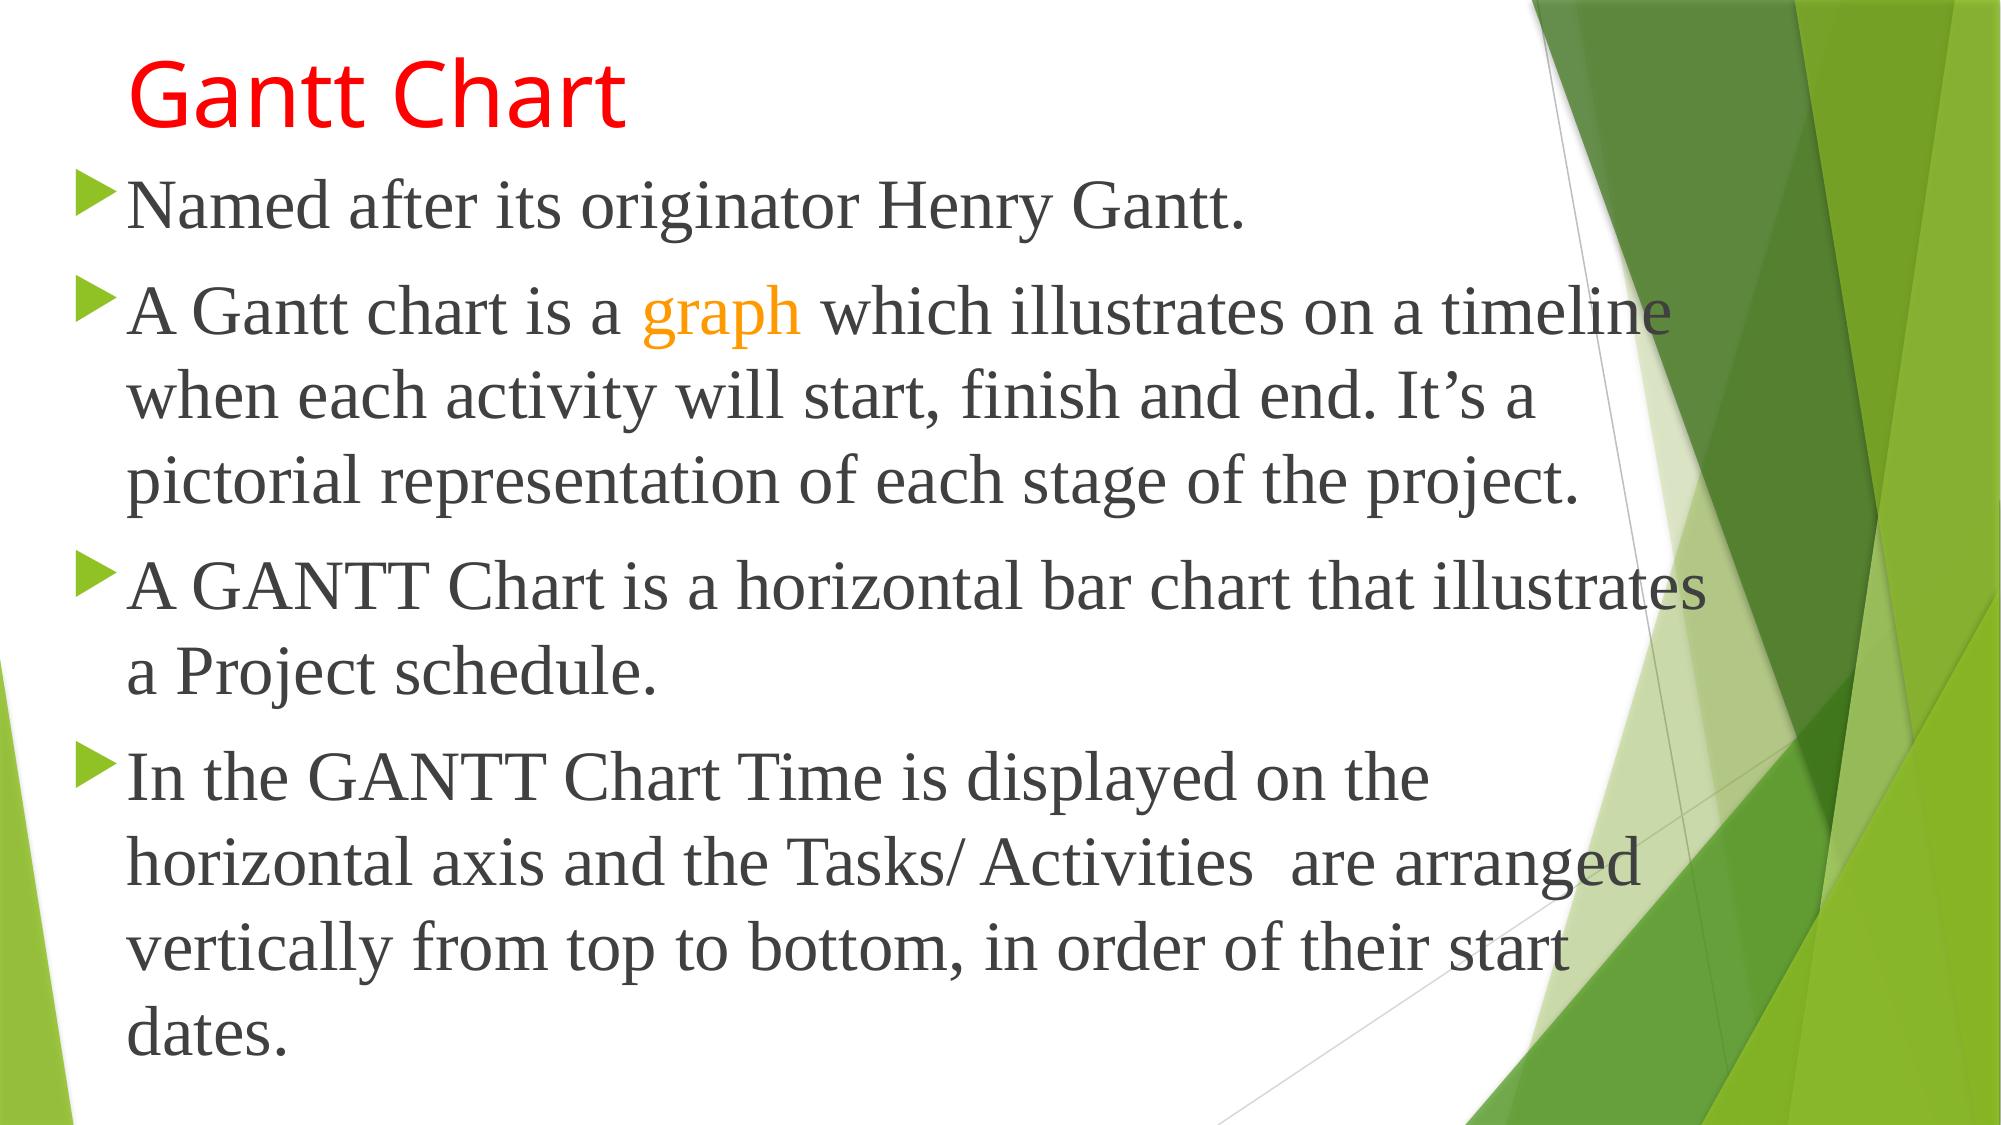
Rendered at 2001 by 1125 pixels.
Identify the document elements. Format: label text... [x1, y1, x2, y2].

list Named after its originator Henry Gantt. A Gantt chart is a graph which illustrates on a timeline when each activity will start, finish and end. It’s a pictorial representation of each stage of the project. A GANTT Chart is a horizontal bar chart that illustrates a Project schedule. In the GANTT Chart Time is displayed on the horizontal axis and the Tasks/ Activities are arranged vertically from top to bottom, in order of their start dates. [55, 149, 1730, 1074]
title Gantt Chart [111, 27, 1522, 133]
